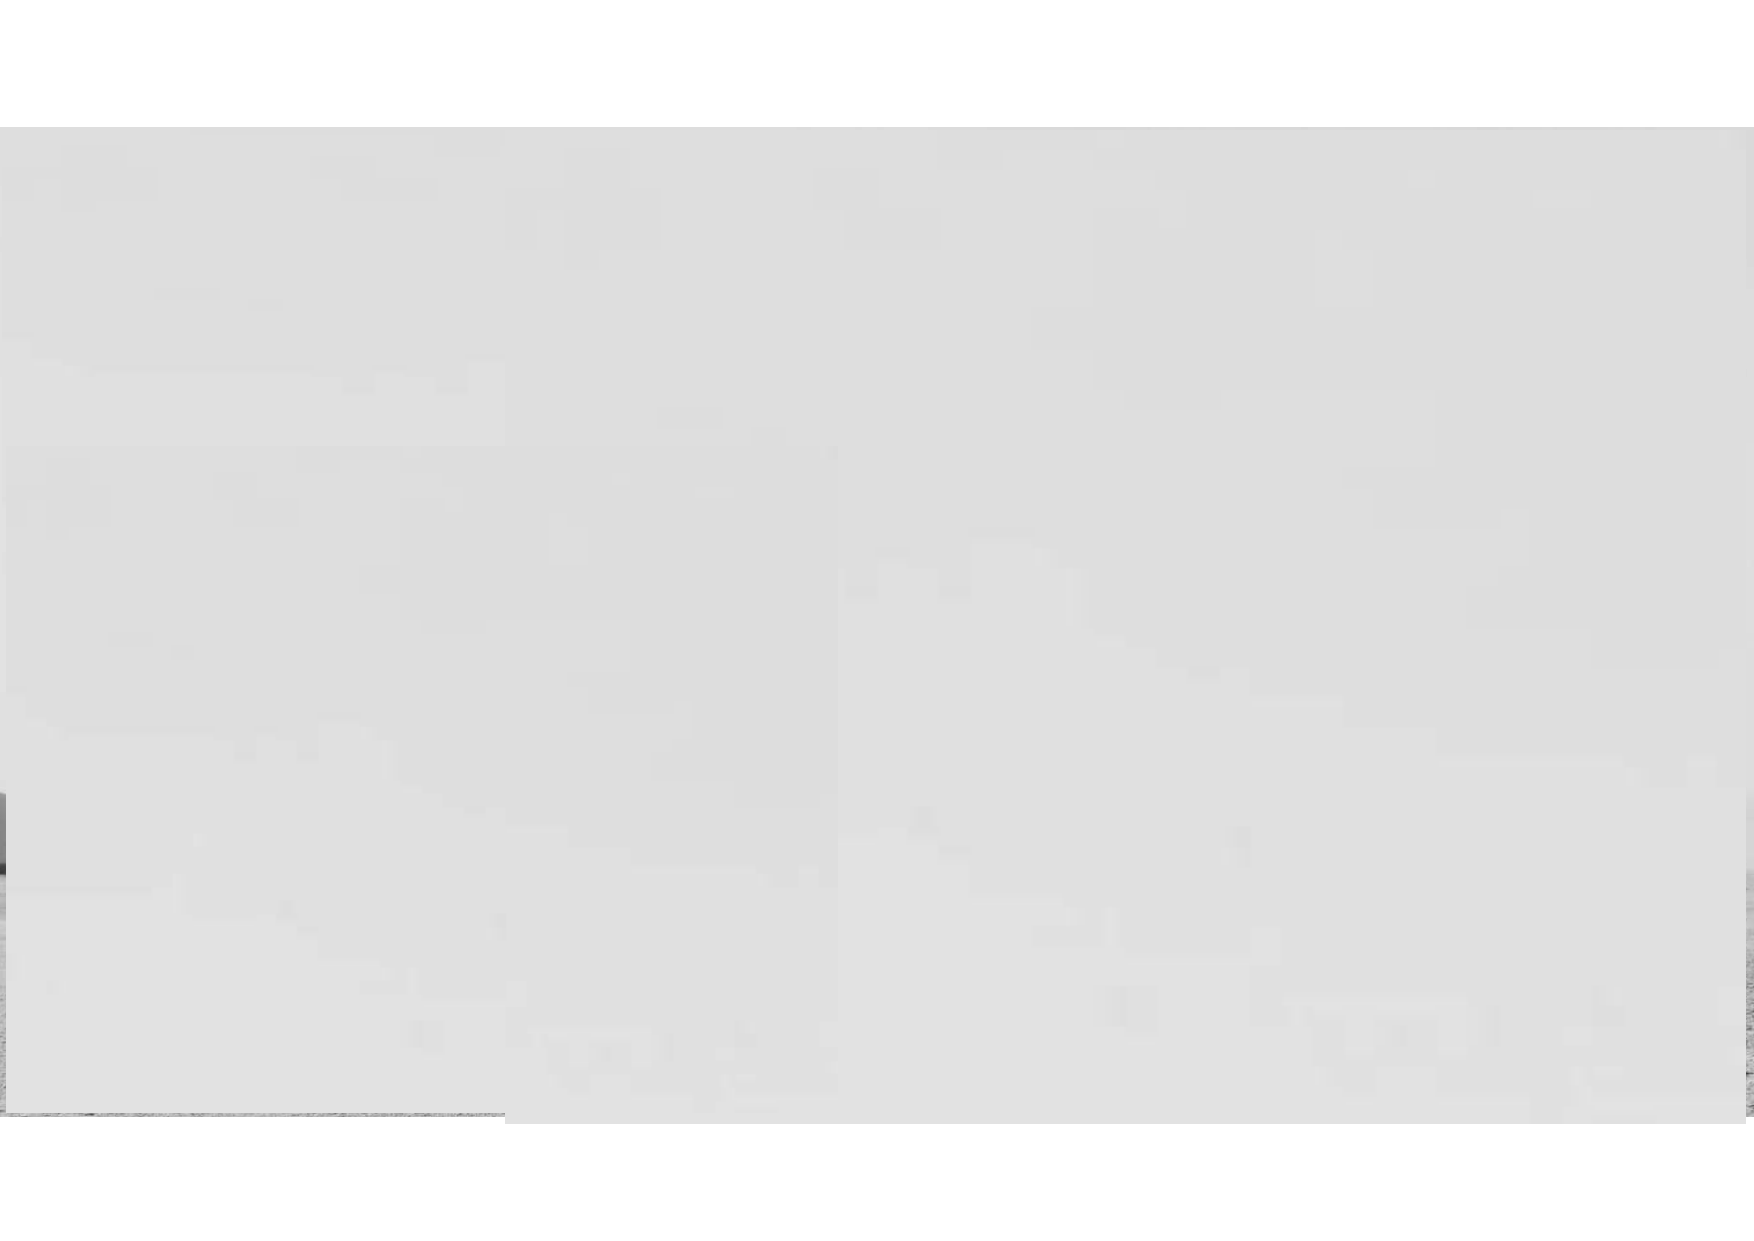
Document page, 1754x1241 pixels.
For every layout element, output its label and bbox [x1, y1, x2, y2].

picture [0, 127, 1754, 1124]
